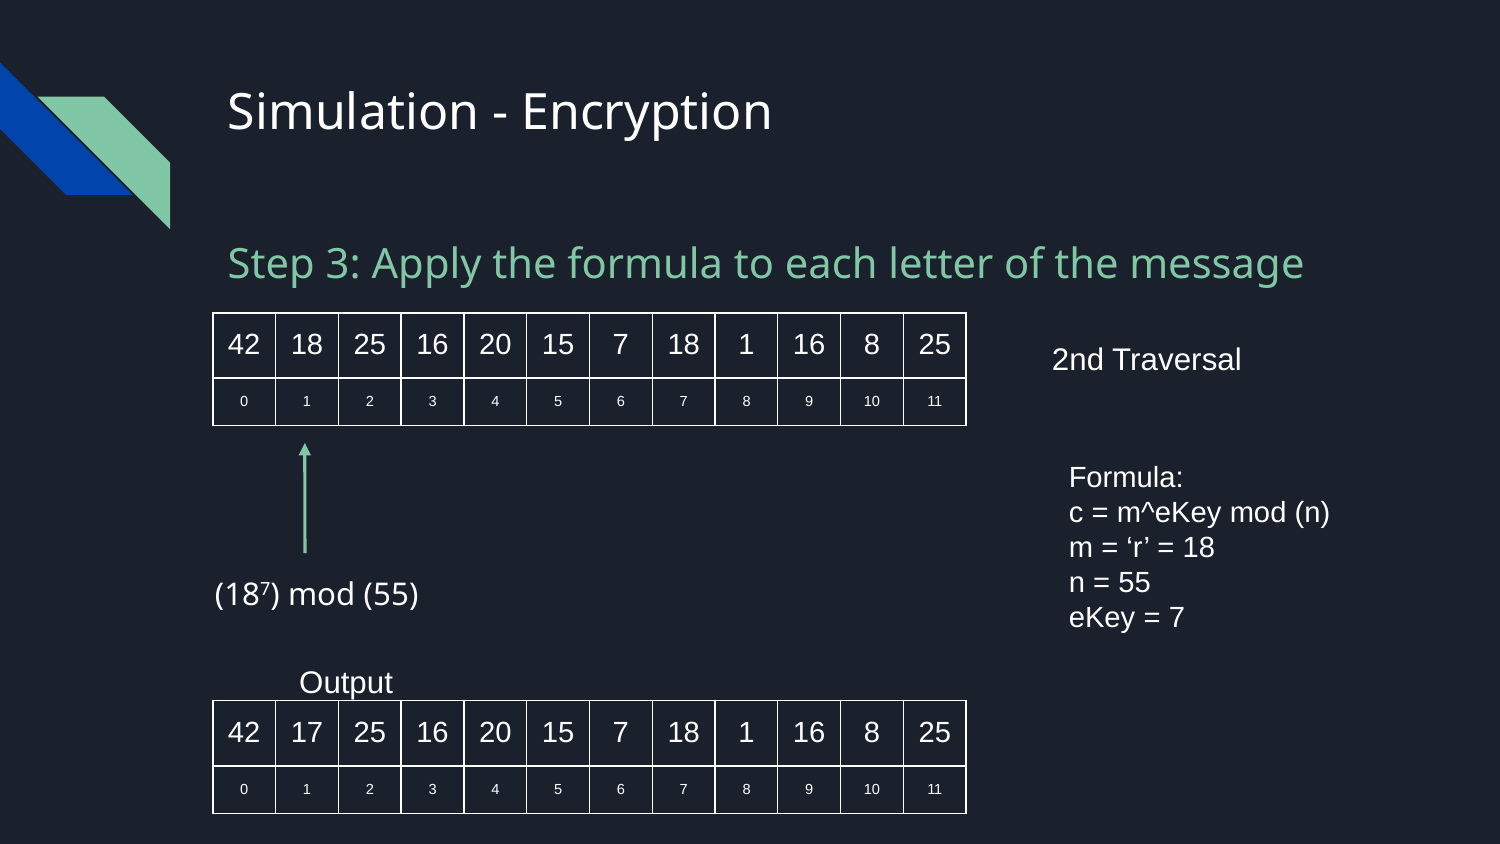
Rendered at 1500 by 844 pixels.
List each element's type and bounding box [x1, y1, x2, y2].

table_header [716, 701, 777, 765]
table_cell [904, 767, 965, 813]
table_cell [527, 379, 589, 425]
table_cell [653, 767, 714, 813]
table_header [527, 701, 589, 765]
table_header [339, 314, 400, 377]
table_header [778, 314, 840, 377]
list [1013, 318, 1281, 379]
table_header [214, 314, 275, 377]
table_header [904, 701, 965, 765]
table_cell [590, 379, 652, 425]
table_cell [214, 379, 275, 425]
table_header [402, 314, 463, 377]
table_cell [276, 379, 338, 425]
table_cell [841, 379, 903, 425]
table_cell [716, 767, 777, 813]
table_header [841, 314, 903, 377]
table_cell [778, 379, 840, 425]
table_cell [214, 767, 275, 813]
list [212, 641, 480, 700]
table_header [716, 314, 777, 377]
table_cell [904, 379, 965, 425]
table_header [590, 314, 652, 377]
table_cell [276, 767, 338, 813]
table_header [841, 701, 903, 765]
title [300, 446, 304, 553]
table_cell [778, 767, 840, 813]
table_header [276, 701, 338, 765]
table_header [653, 314, 714, 377]
table_cell [590, 767, 652, 813]
table_header [904, 314, 965, 377]
text_box [212, 214, 1322, 302]
table_header [778, 701, 840, 765]
text_box [1053, 443, 1485, 683]
table_cell [841, 767, 903, 813]
table_cell [339, 767, 400, 813]
table_cell [527, 767, 589, 813]
table_cell [465, 767, 526, 813]
table_cell [653, 379, 714, 425]
table_cell [402, 767, 463, 813]
table_header [590, 701, 652, 765]
table_header [465, 701, 526, 765]
table_header [339, 701, 400, 765]
table_cell [716, 379, 777, 425]
list [199, 553, 679, 634]
table_header [465, 314, 526, 377]
table_header [214, 701, 275, 765]
title [212, 64, 1368, 215]
table_cell [339, 379, 400, 425]
table_header [276, 314, 338, 377]
table_header [402, 701, 463, 765]
table_cell [402, 379, 463, 425]
table_header [527, 314, 589, 377]
table_cell [465, 379, 526, 425]
table_header [653, 701, 714, 765]
